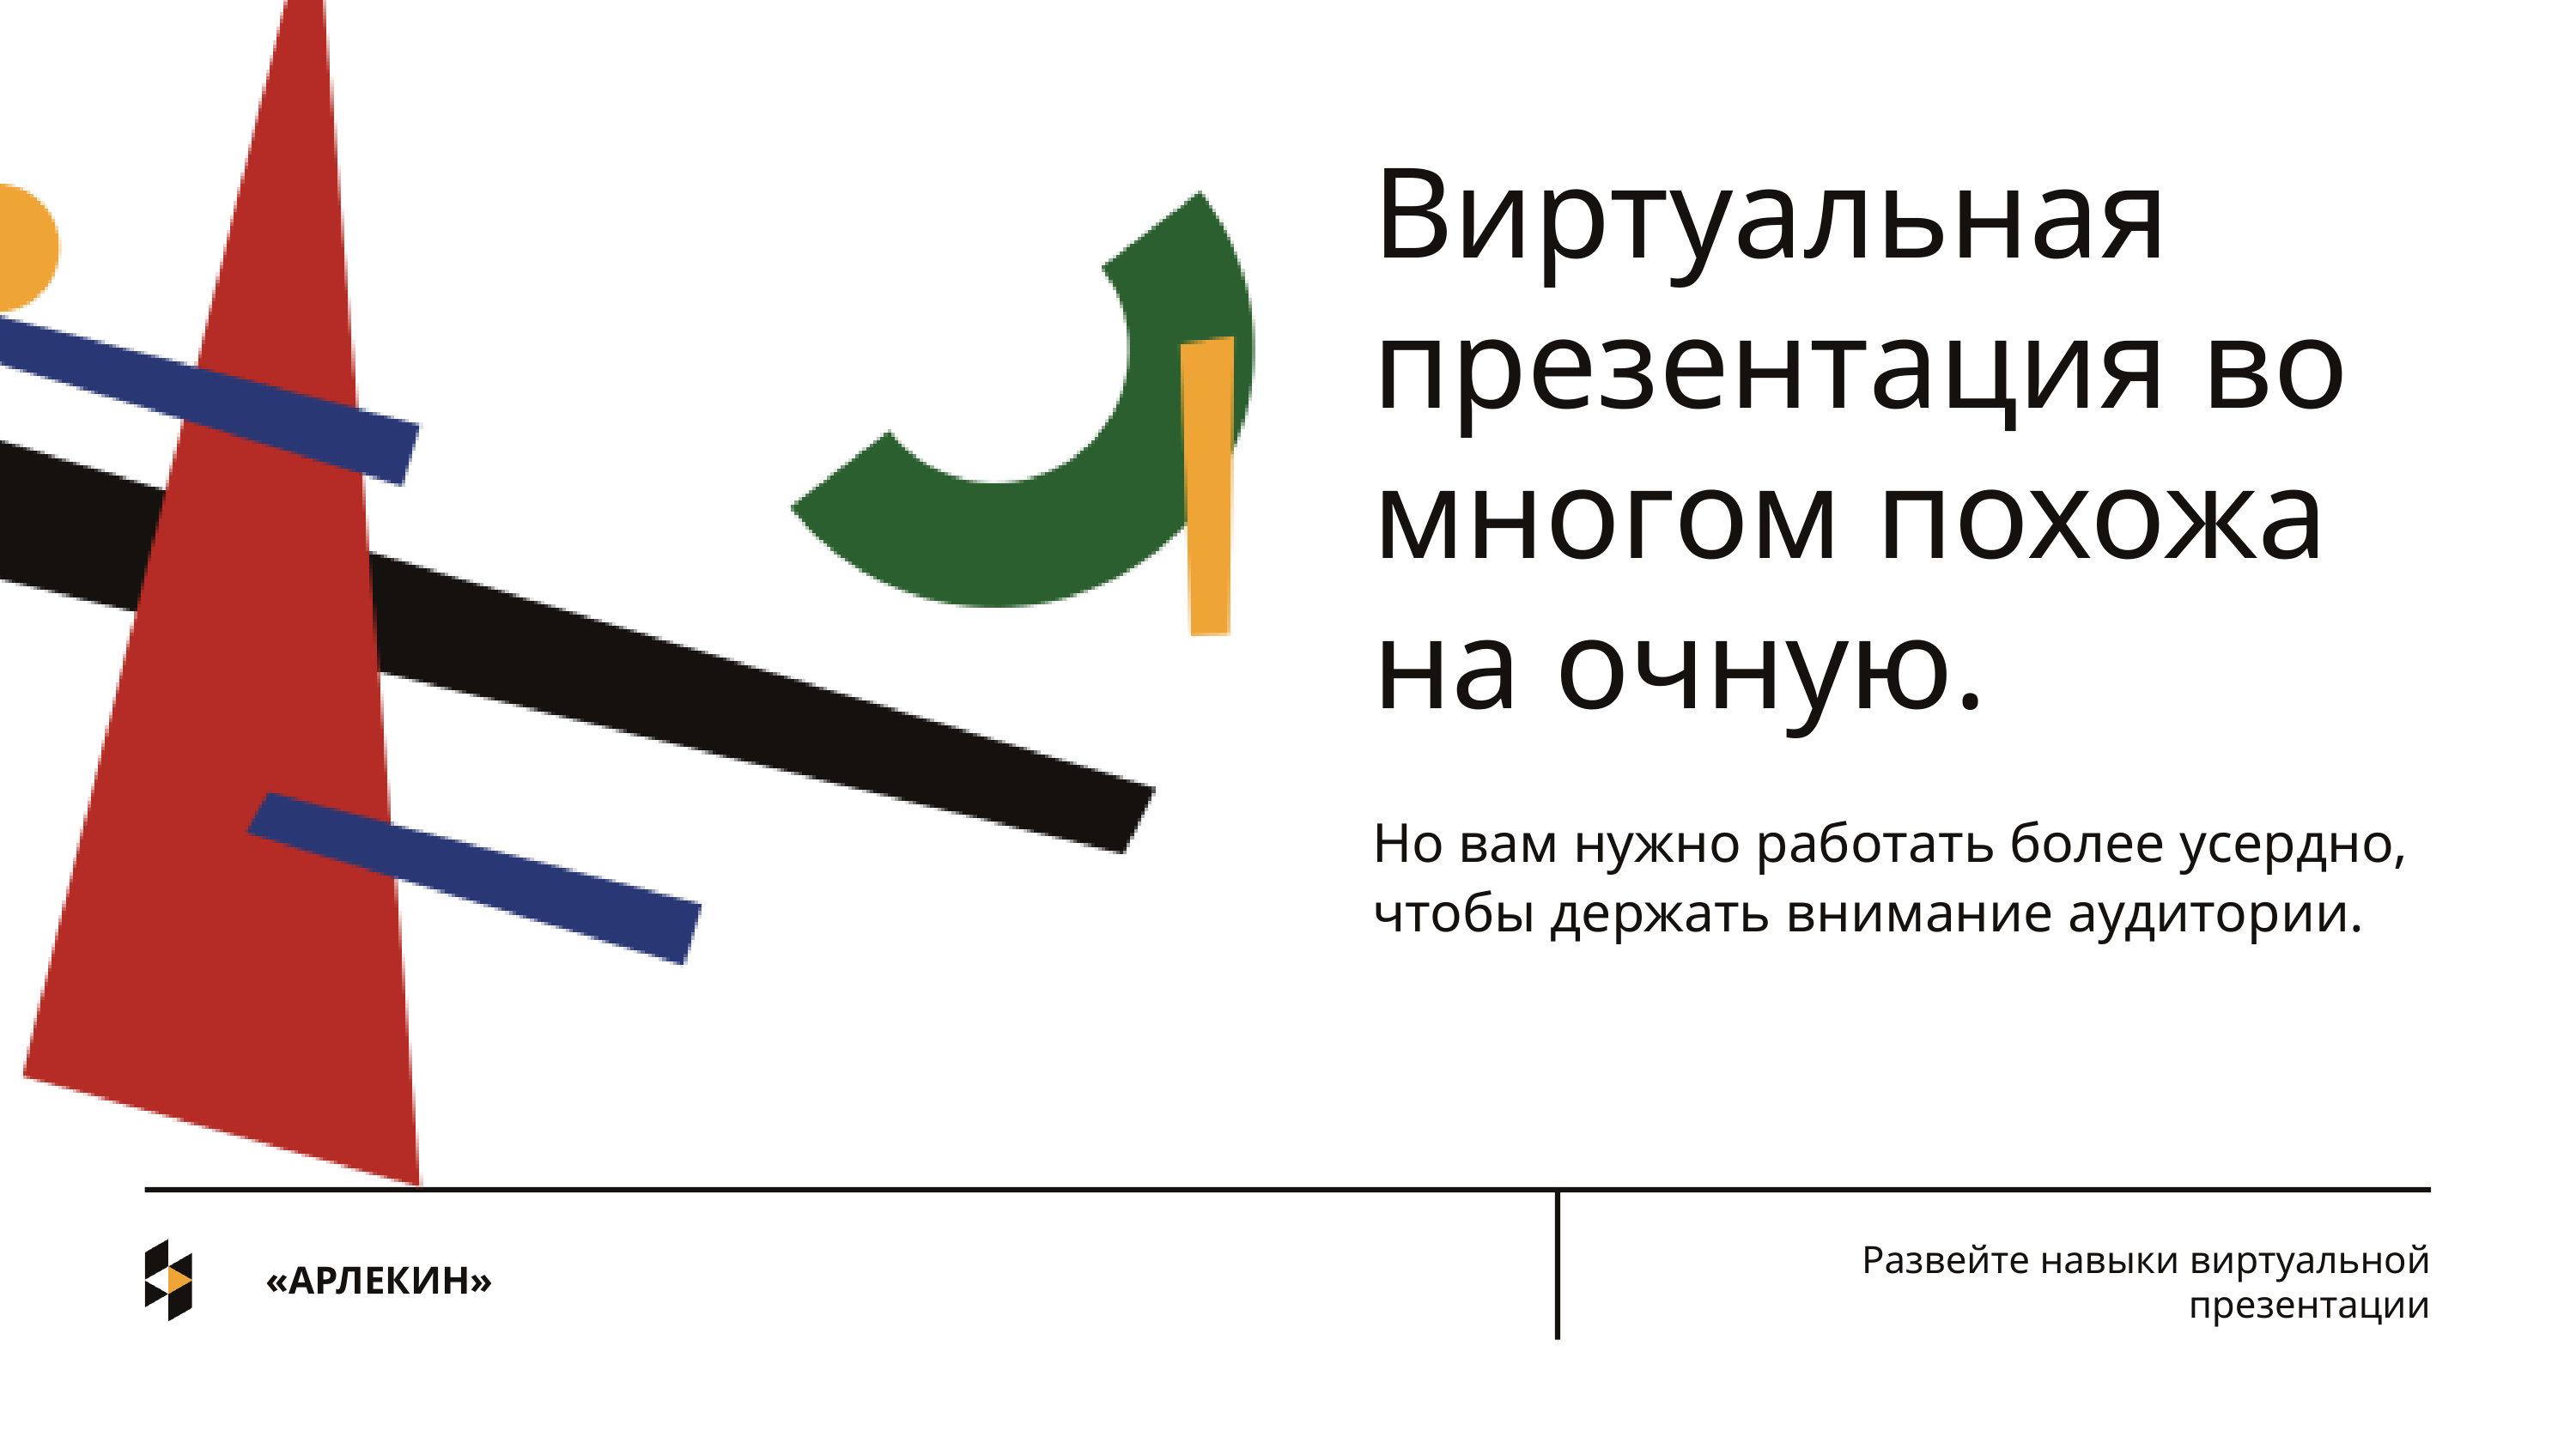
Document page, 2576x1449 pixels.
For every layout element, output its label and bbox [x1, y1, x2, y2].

text_box [1371, 287, 2432, 941]
text_box [0, 0, 1289, 1191]
text_box [144, 1189, 2432, 1343]
text_box [144, 1238, 881, 1321]
